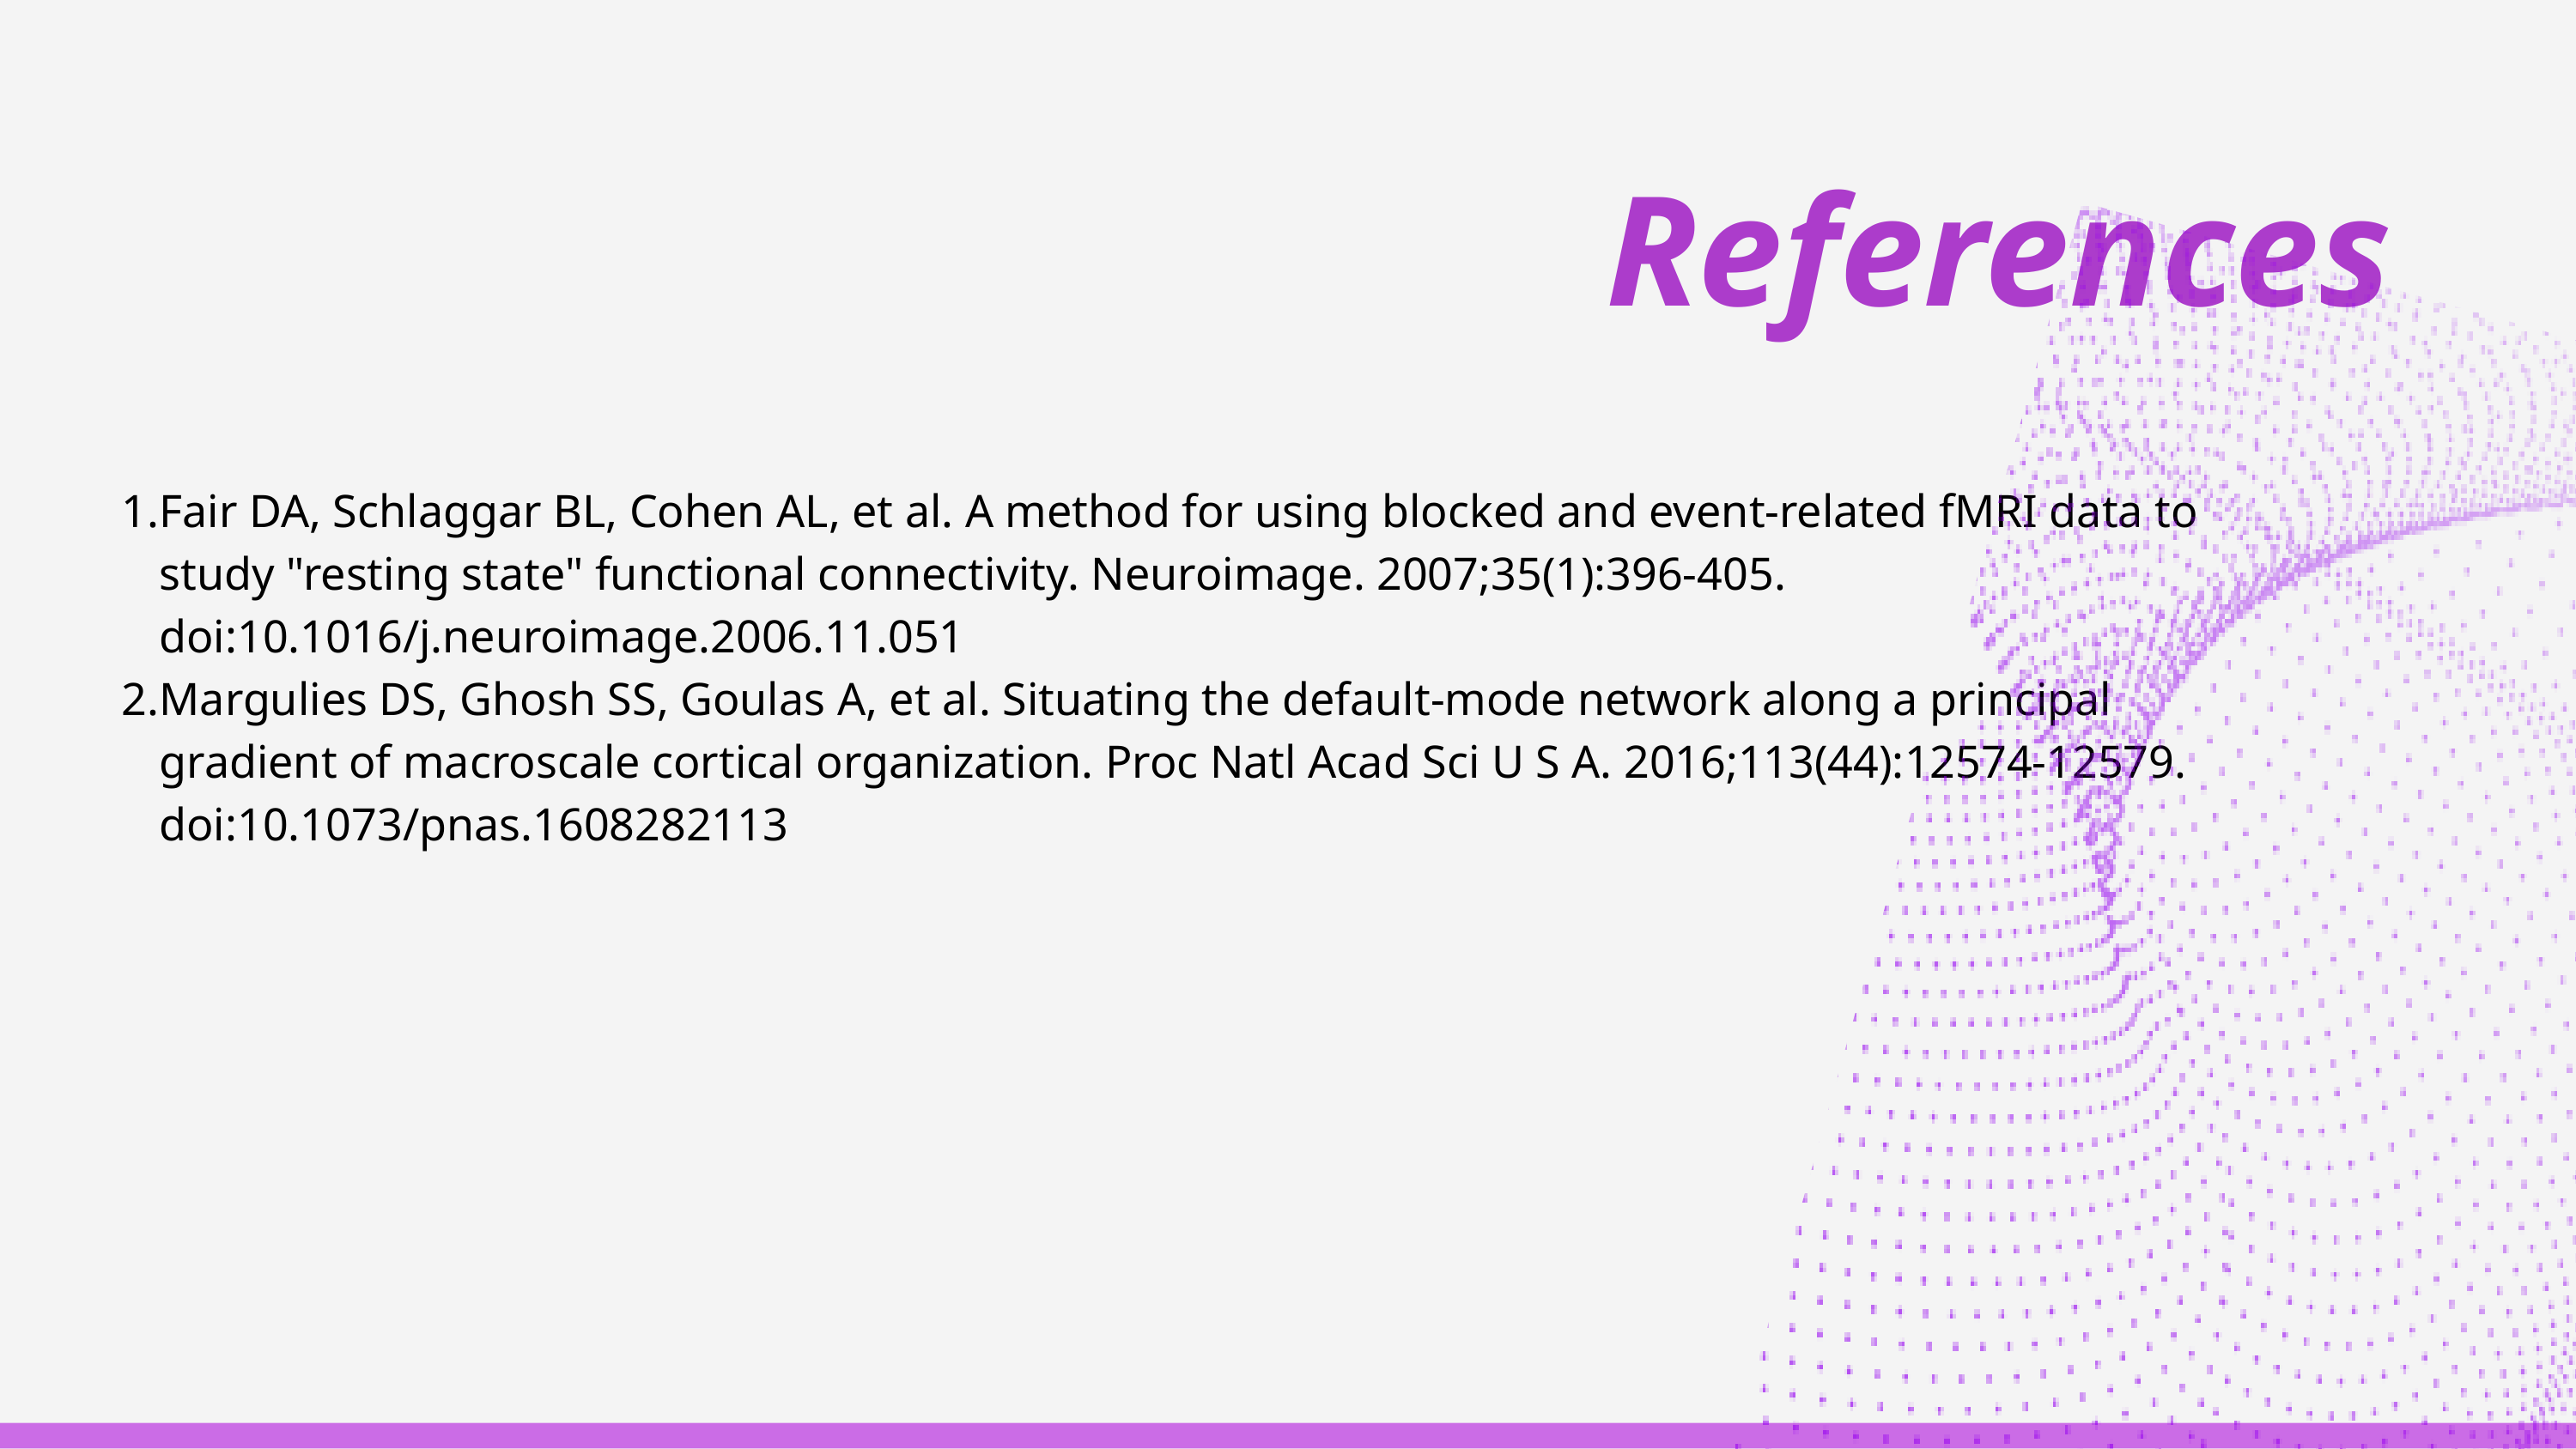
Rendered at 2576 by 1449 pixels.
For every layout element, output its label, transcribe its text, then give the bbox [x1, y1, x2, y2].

text_box [1733, 202, 2576, 1449]
text_box Fair DA, Schlaggar BL, Cohen AL, et al. A method for using blocked and event-related fMRI data to study "resting state" functional connectivity. Neuroimage. 2007;35(1):396-405. doi:10.1016/j.neuroimage.2006.11.051 Margulies DS, Ghosh SS, Goulas A, et al. Situating the default-mode network along a principal gradient of macroscale cortical organization. Proc Natl Acad Sci U S A. 2016;113(44):12574-12579. doi:10.1073/pnas.1608282113 [83, 474, 2006, 975]
text_box References [1577, 123, 2432, 336]
text_box [0, 1422, 1740, 1449]
